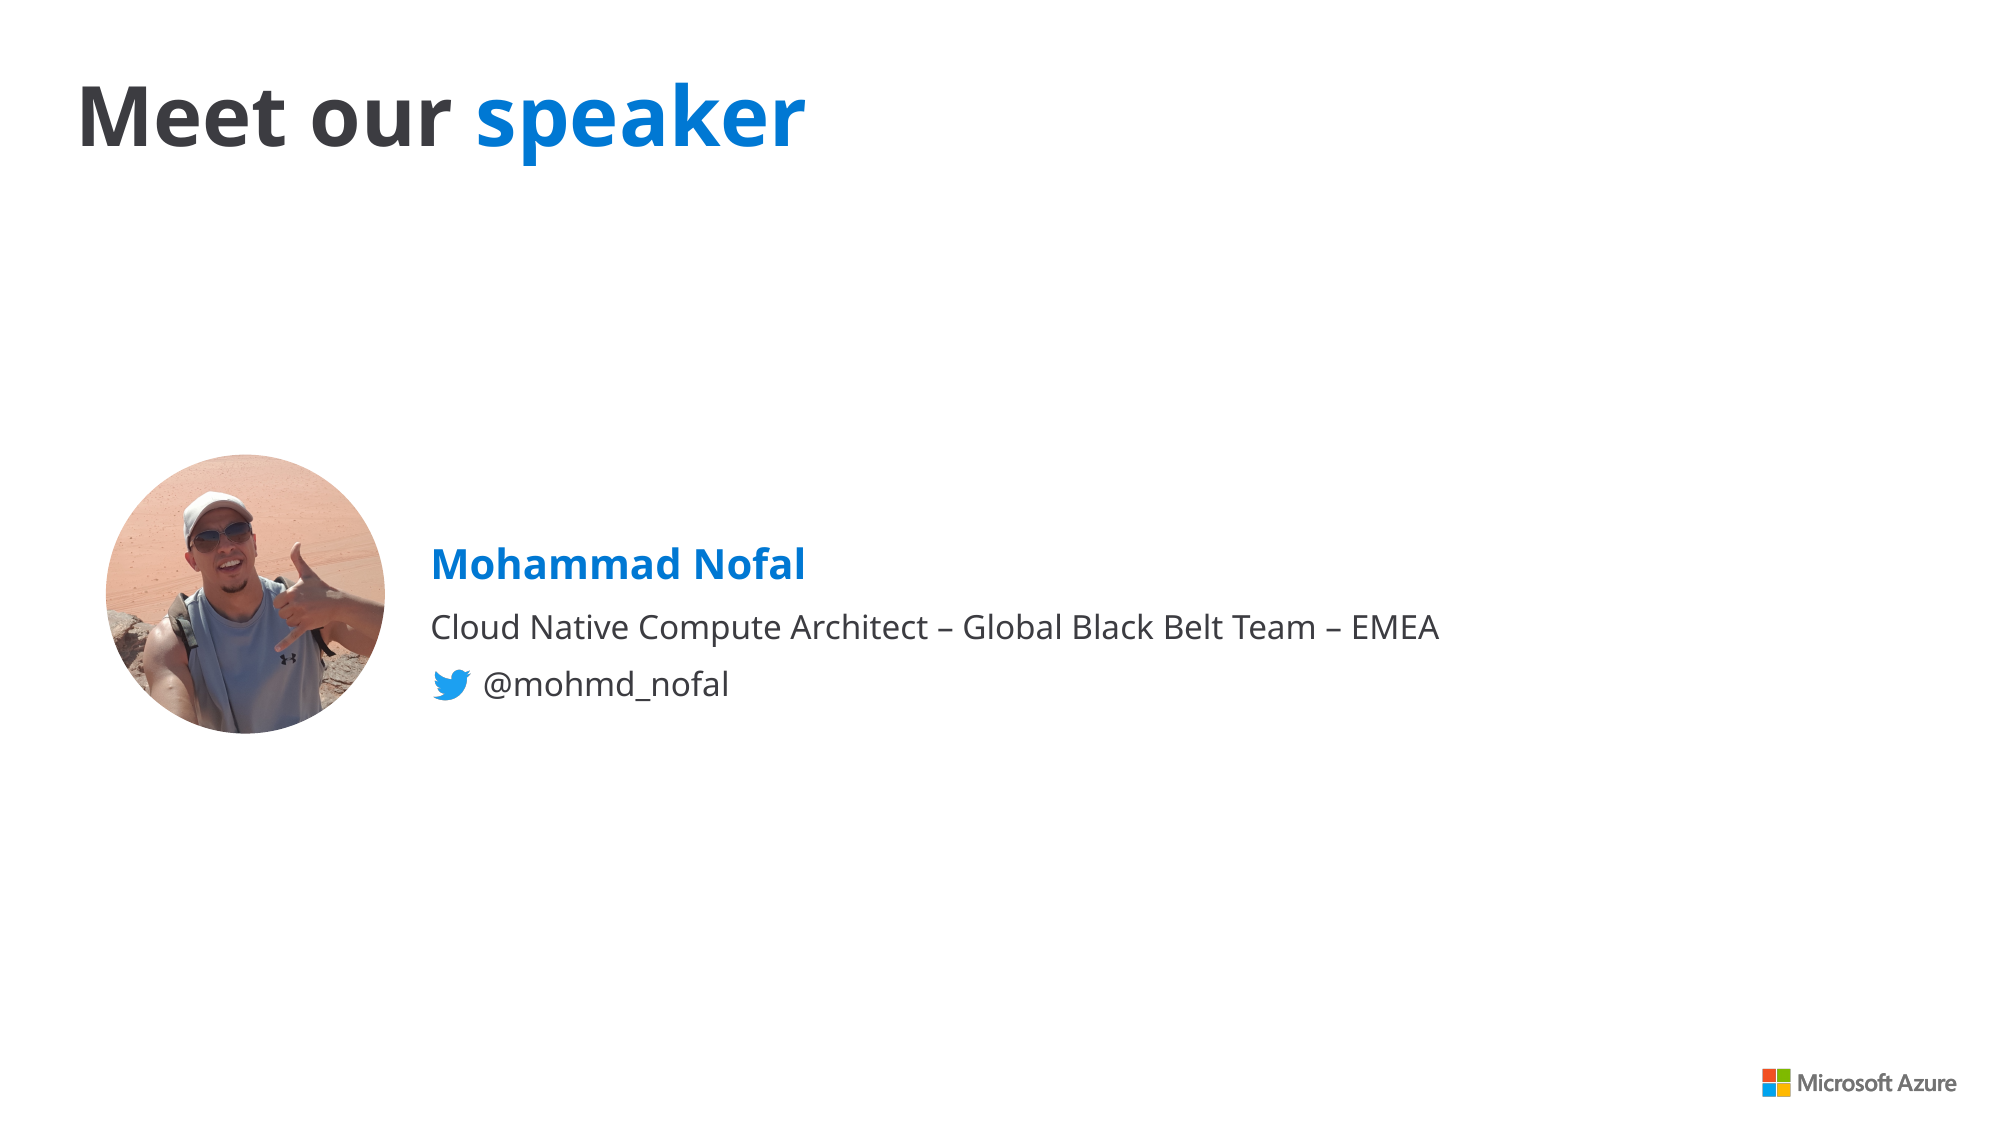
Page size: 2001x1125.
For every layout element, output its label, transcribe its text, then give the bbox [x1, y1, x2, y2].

list Mohammad Nofal [415, 536, 965, 603]
list Cloud Native Compute Architect – Global Black Belt Team – EMEA @mohmd_nofal [415, 603, 1498, 755]
picture [432, 664, 472, 705]
picture [1735, 1041, 1985, 1124]
list Meet our speaker [60, 67, 1929, 178]
picture [105, 454, 385, 734]
